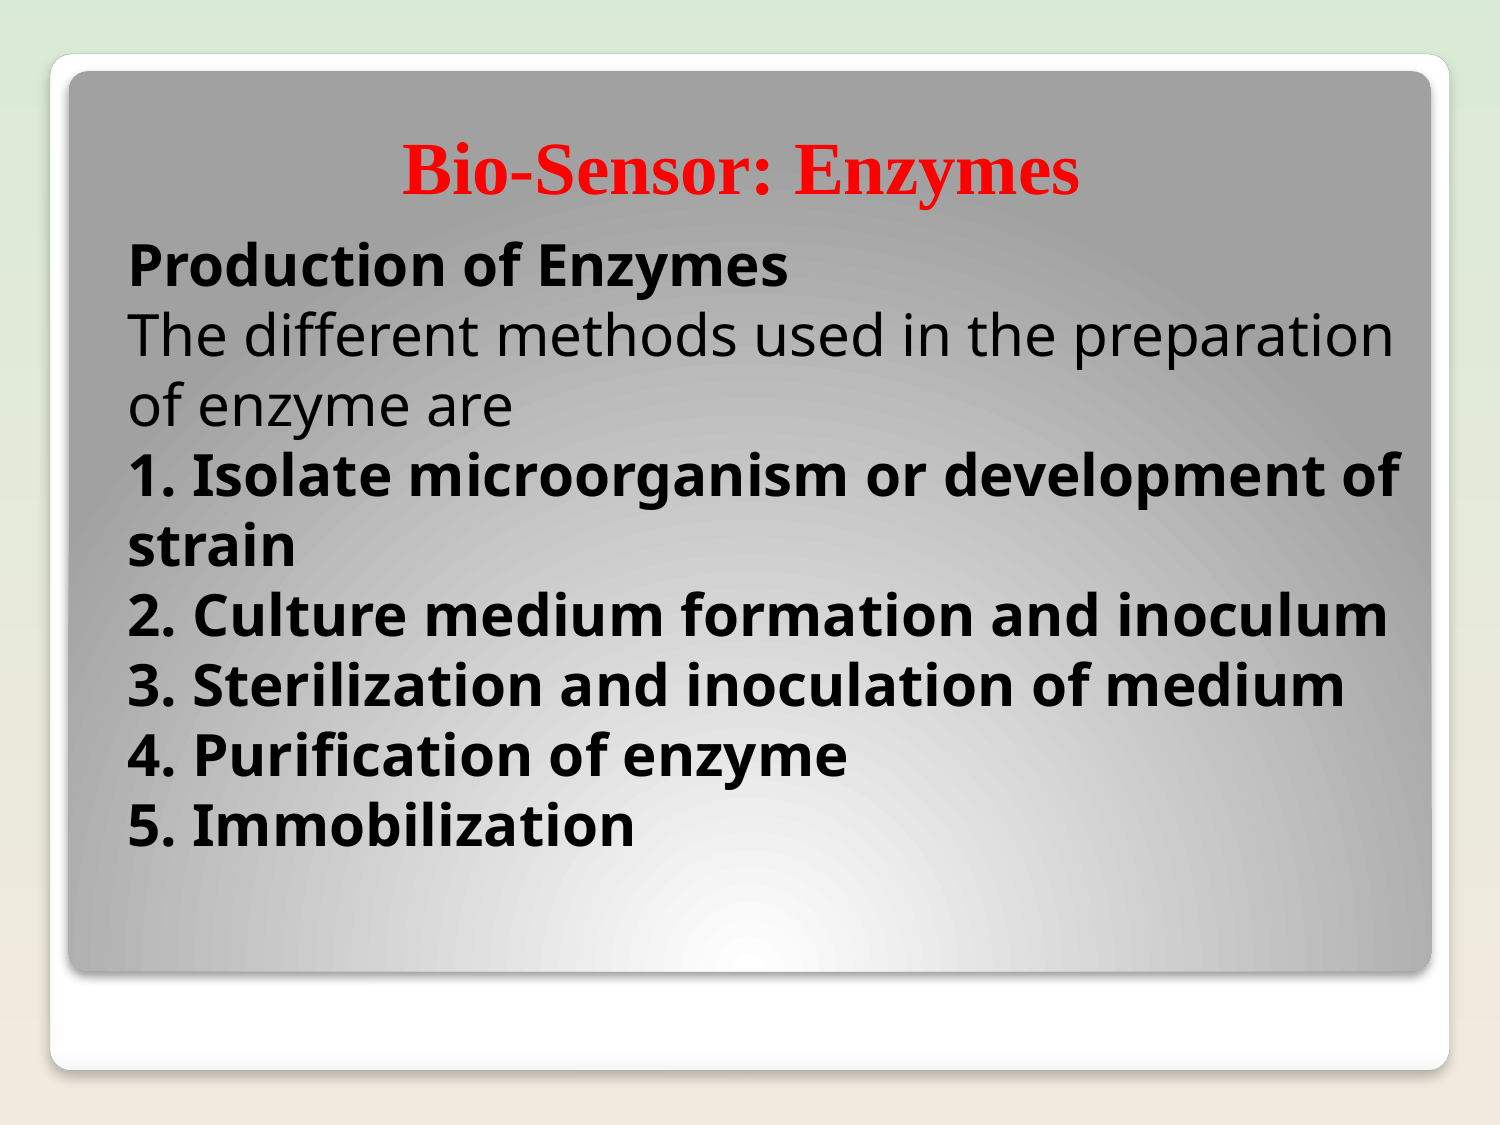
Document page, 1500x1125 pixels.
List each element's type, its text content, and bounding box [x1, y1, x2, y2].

text_box Bio-Sensor: Enzymes [387, 112, 1200, 218]
text_box Production of Enzymes The different methods used in the preparation of enzyme are 1. Isolate microorganism or development of strain 2. Culture medium formation and inoculum 3. Sterilization and inoculation of medium 4. Purification of enzyme 5. Immobilization [112, 221, 1425, 936]
